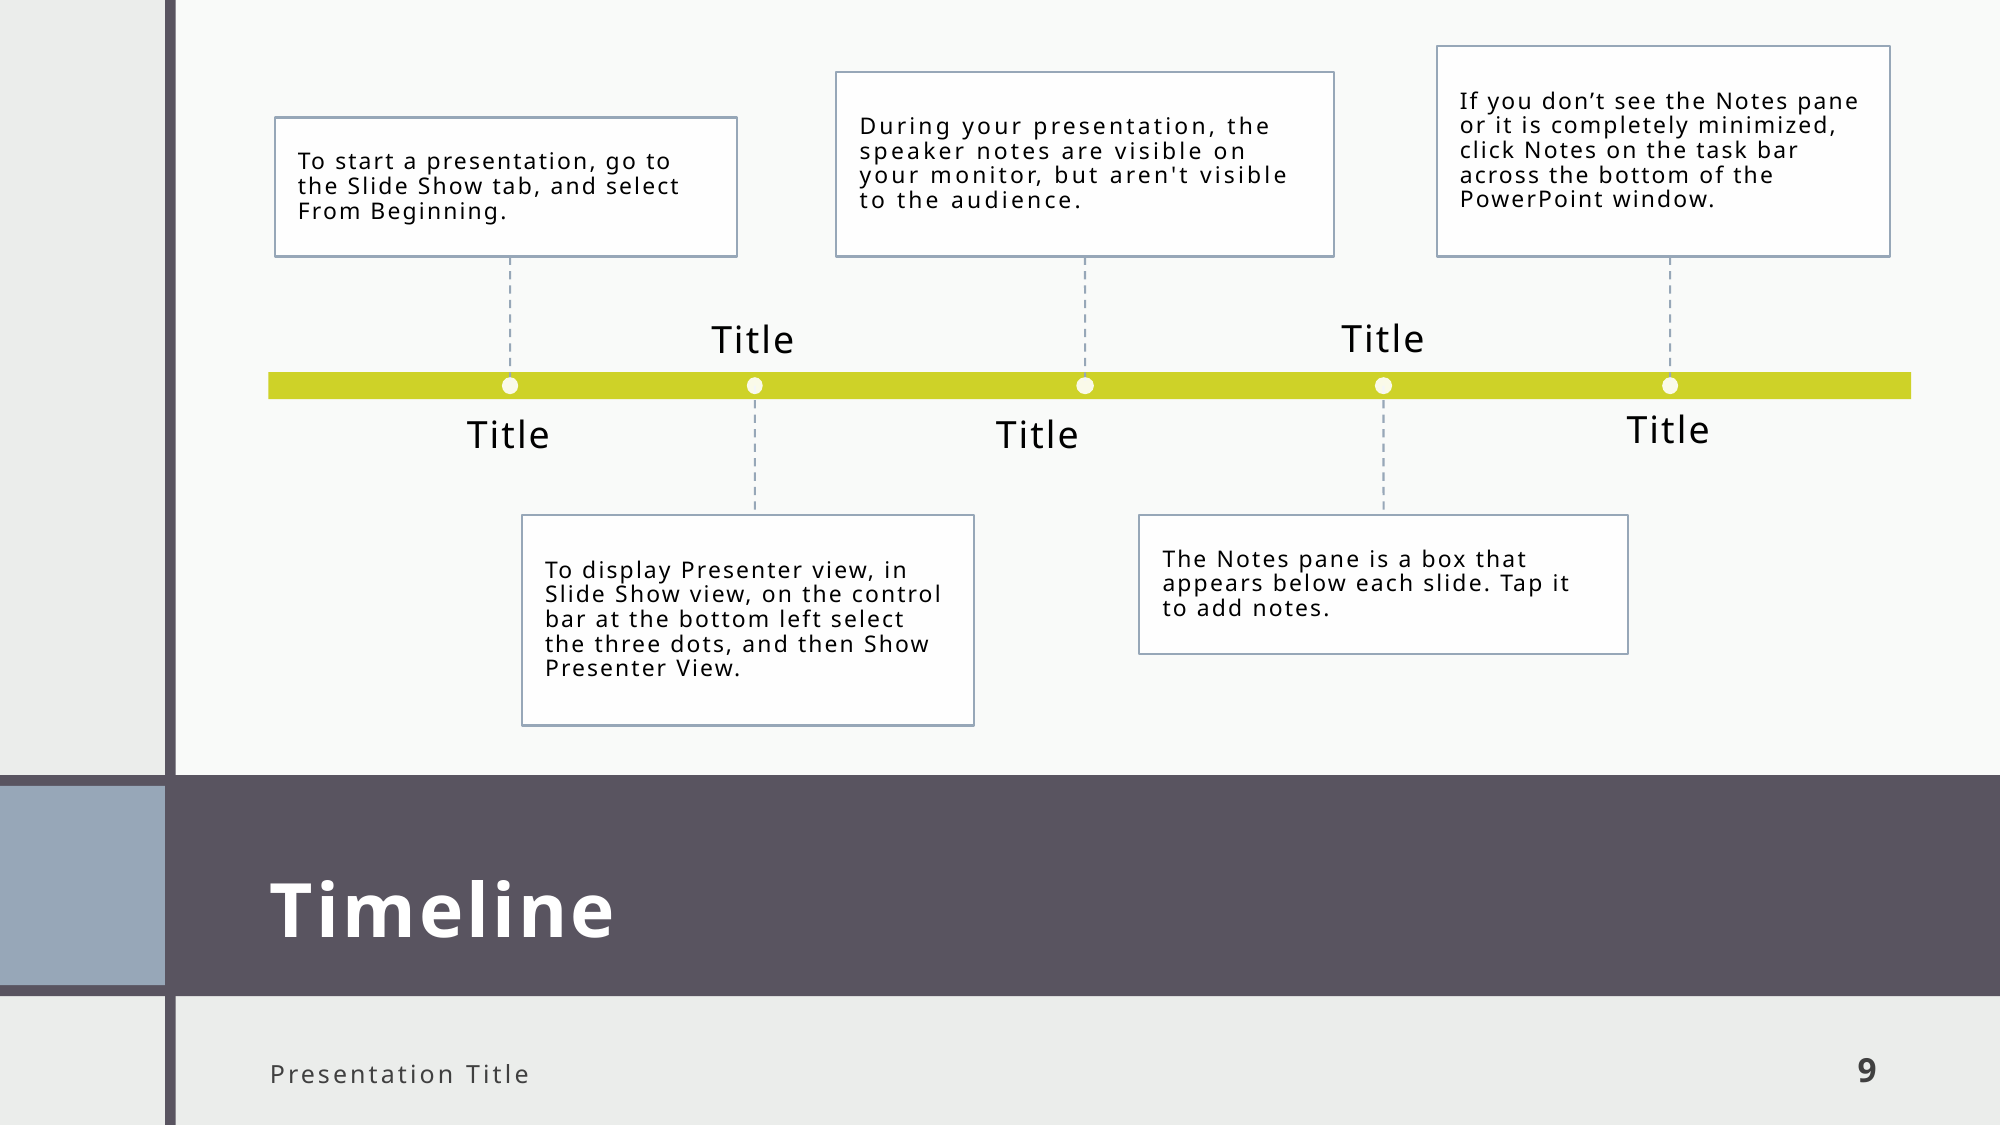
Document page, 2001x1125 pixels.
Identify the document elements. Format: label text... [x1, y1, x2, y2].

footer Presentation Title [251, 1035, 1064, 1110]
title Timeline [251, 799, 1895, 969]
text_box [268, 45, 1912, 726]
slide_number 9 [1733, 1035, 1895, 1110]
